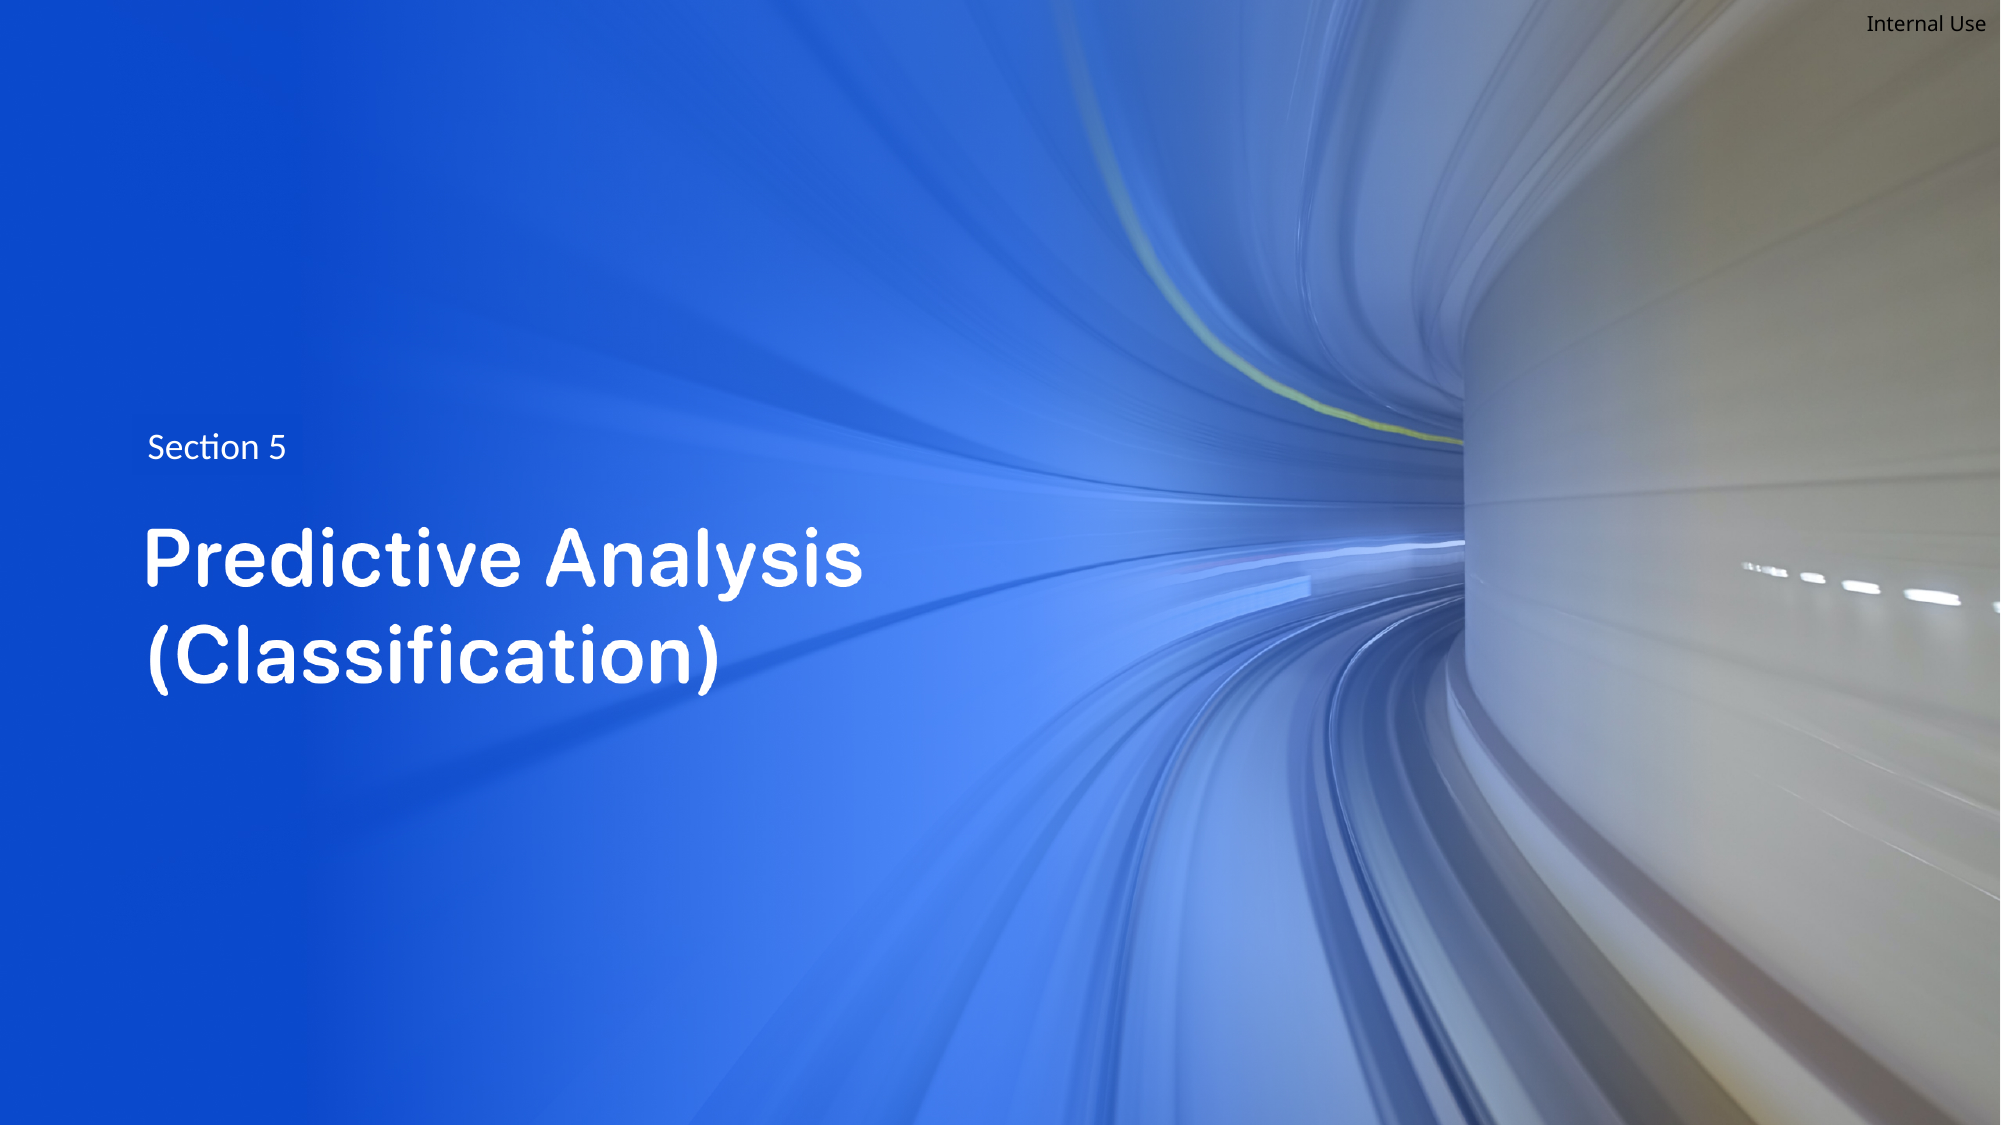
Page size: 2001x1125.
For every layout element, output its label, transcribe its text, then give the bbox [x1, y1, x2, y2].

picture [0, 0, 2001, 1125]
text_box Section 5 [132, 414, 303, 475]
